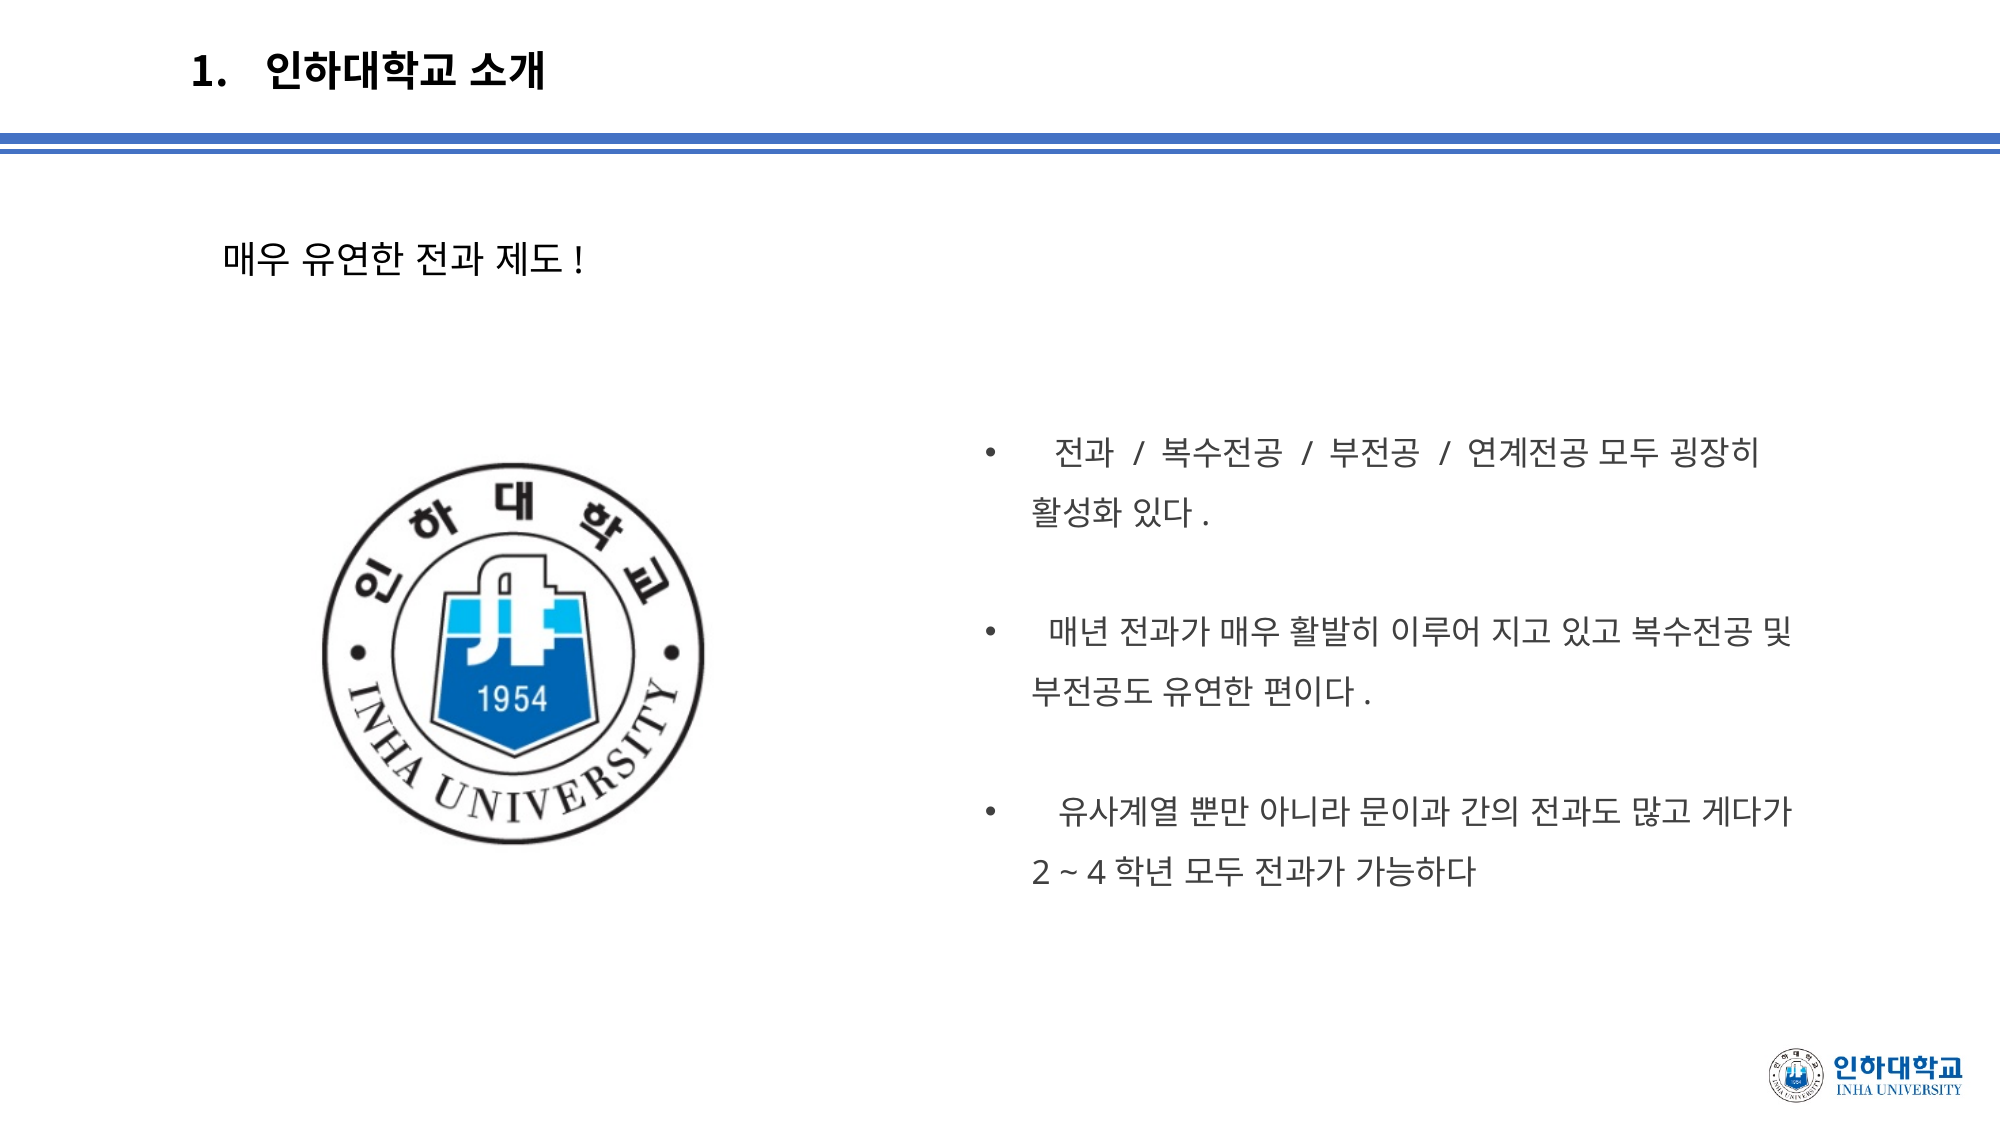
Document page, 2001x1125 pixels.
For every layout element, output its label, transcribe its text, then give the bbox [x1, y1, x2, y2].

text_box 인하대학교 소개 [175, 37, 562, 103]
text_box 매우 유연한 전과 제도! [207, 228, 599, 289]
picture [1761, 1033, 1971, 1117]
text_box 전과 / 복수전공 / 부전공 / 연계전공 모두 굉장히 활성화 있다. 매년 전과가 매우 활발히 이루어 지고 있고 복수전공 및 부전공도 유연한 편이다. 유사계열 뿐만 아니라 문이과 간의 전과도 많고 게다가 2 ~ 4학년 모두 전과가 가능하다 [969, 404, 1818, 899]
picture [268, 390, 760, 919]
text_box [0, 138, 2000, 152]
